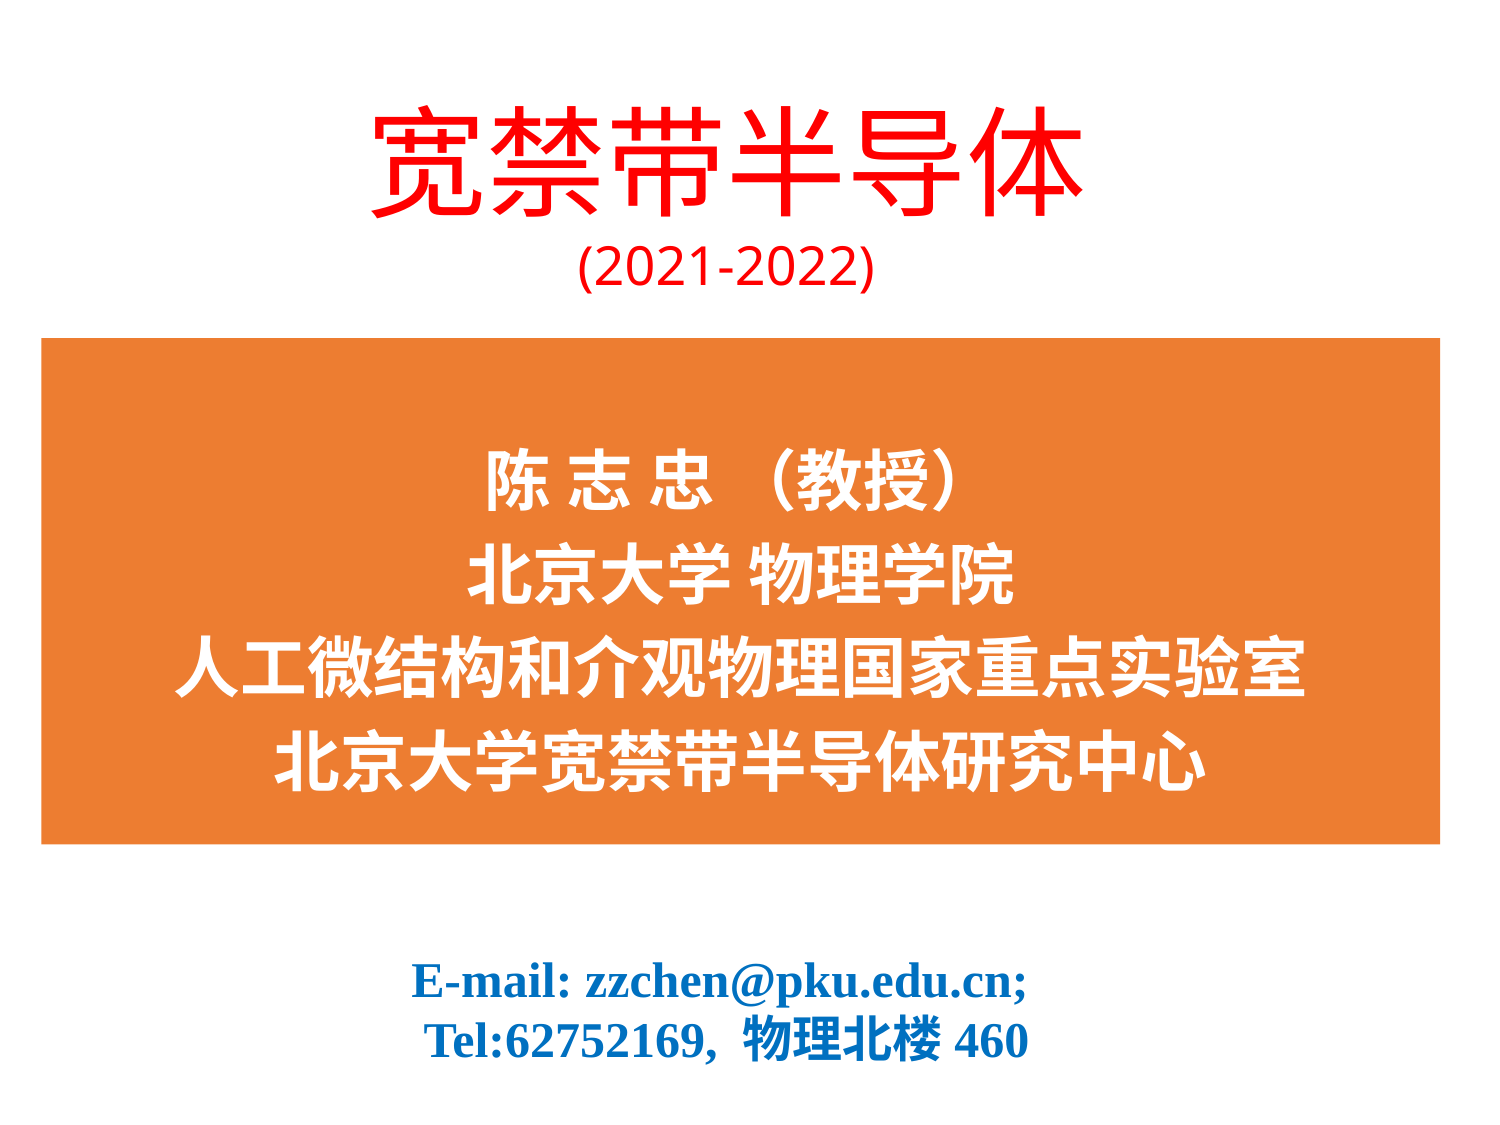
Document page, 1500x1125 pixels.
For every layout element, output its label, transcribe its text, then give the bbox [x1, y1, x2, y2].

text_box E-mail: zzchen@pku.edu.cn; Tel:62752169, 物理北楼460 [41, 940, 1412, 1076]
title 宽禁带半导体 (2021-2022) [301, 78, 1152, 304]
subtitle 陈 志 忠 （教授） 北京大学 物理学院 人工微结构和介观物理国家重点实验室 北京大学宽禁带半导体研究中心 [41, 338, 1441, 845]
